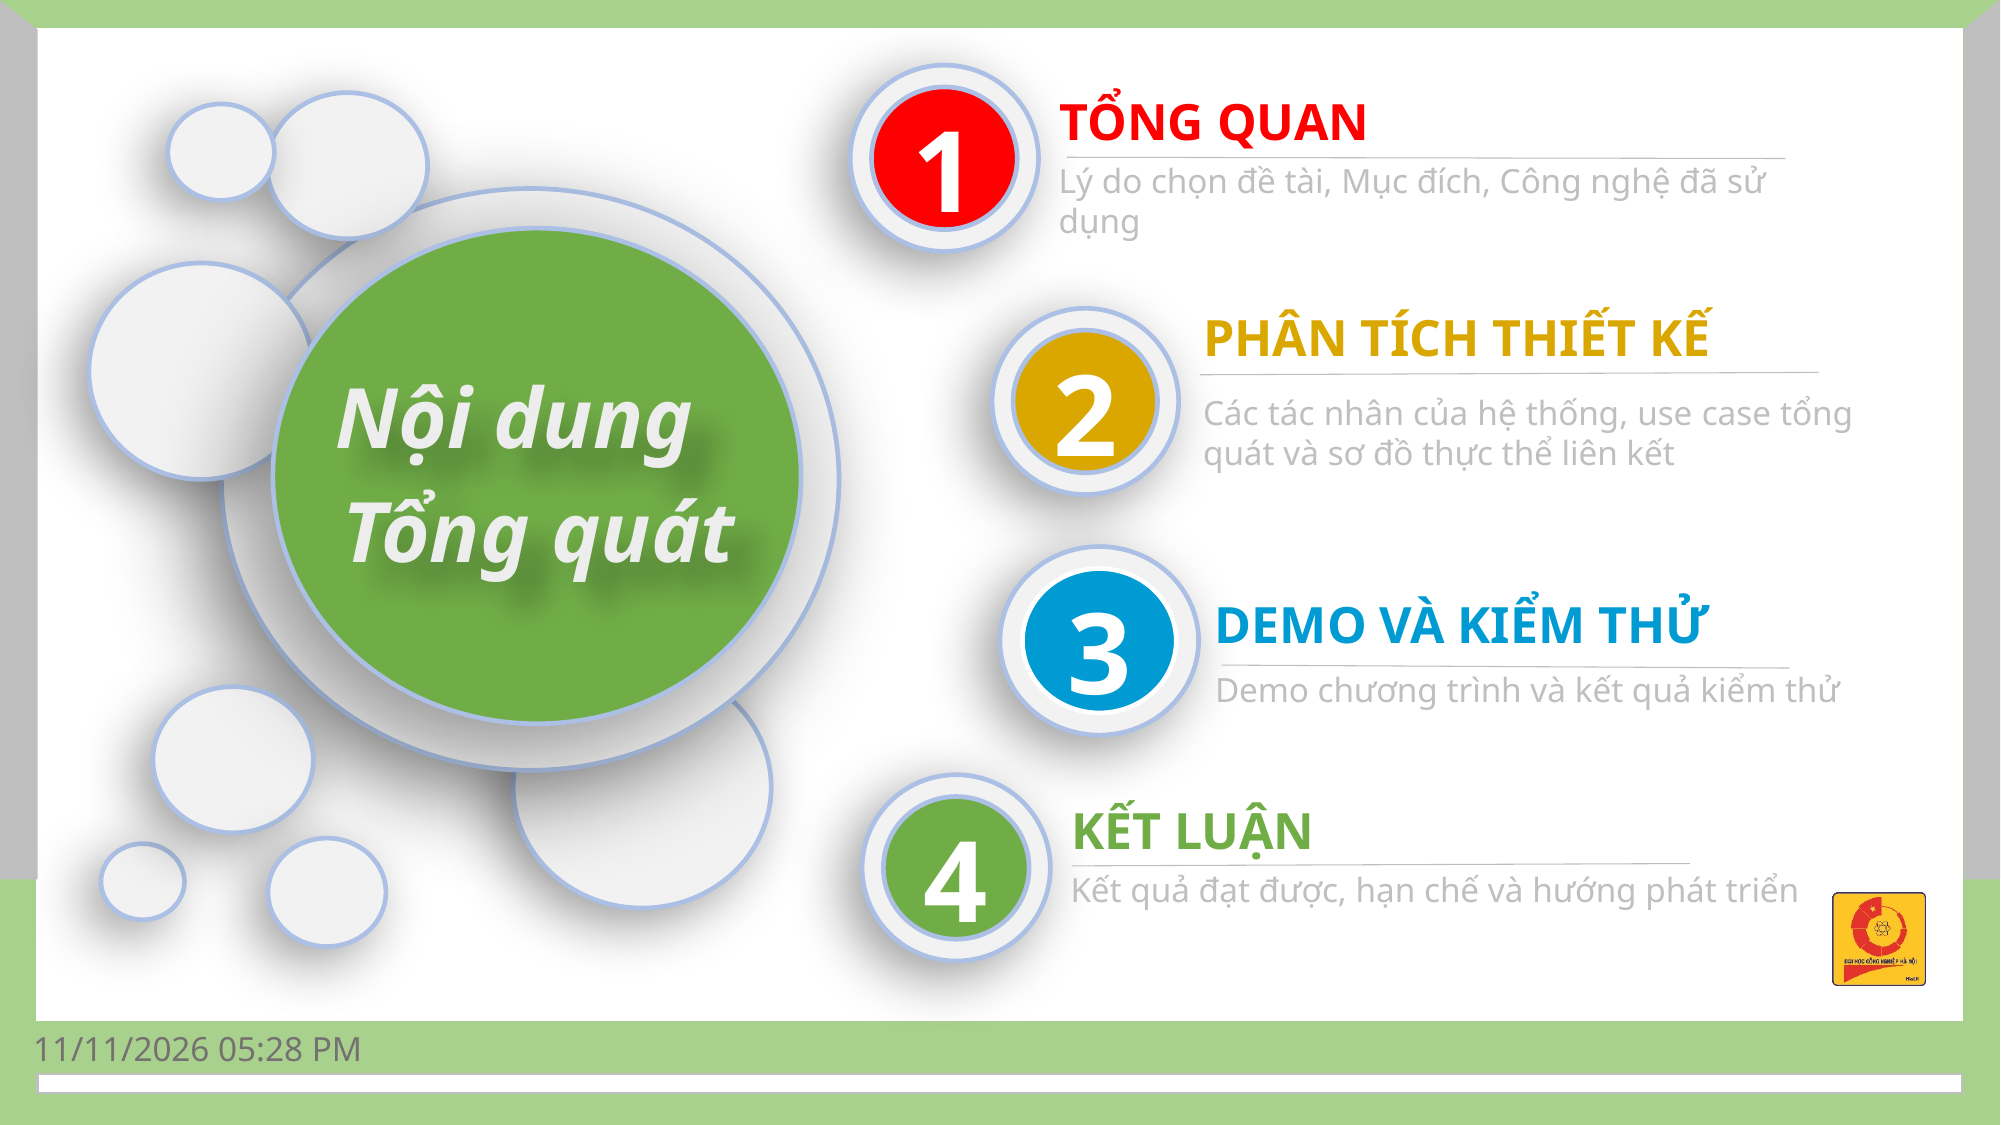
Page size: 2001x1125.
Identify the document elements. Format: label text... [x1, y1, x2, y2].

text_box Các tác nhân của hệ thống, use case tổng quát và sơ đồ thực thể liên kết [1188, 384, 1870, 480]
text_box [151, 685, 315, 834]
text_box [862, 774, 1051, 961]
text_box KẾT LUẬN [1056, 792, 1866, 868]
text_box [537, 755, 773, 910]
text_box [304, 227, 770, 357]
text_box [475, 187, 812, 357]
text_box [281, 91, 429, 239]
text_box TỔNG QUAN [1044, 82, 1854, 158]
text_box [1221, 665, 1790, 669]
text_box [99, 845, 186, 921]
text_box [166, 102, 276, 202]
text_box Tổng quát [0, 471, 1132, 587]
text_box Kết quả đạt được, hạn chế và hướng phát triển [1055, 862, 1837, 918]
text_box Demo chương trình và kết quả kiểm thử [1199, 661, 1950, 717]
text_box [266, 837, 387, 948]
text_box DEMO VÀ KIỂM THỬ [1199, 585, 1840, 661]
picture [1831, 892, 1926, 986]
text_box PHÂN TÍCH THIẾT KẾ [1188, 299, 2000, 375]
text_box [999, 546, 1199, 736]
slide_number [18, 1020, 469, 1081]
text_box [330, 632, 744, 725]
text_box Lý do chọn đề tài, Mục đích, Công nghệ đã sử dụng [1043, 152, 1825, 248]
text_box Nội dung [0, 357, 992, 471]
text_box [992, 308, 1179, 495]
text_box [88, 261, 267, 357]
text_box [850, 65, 1039, 252]
